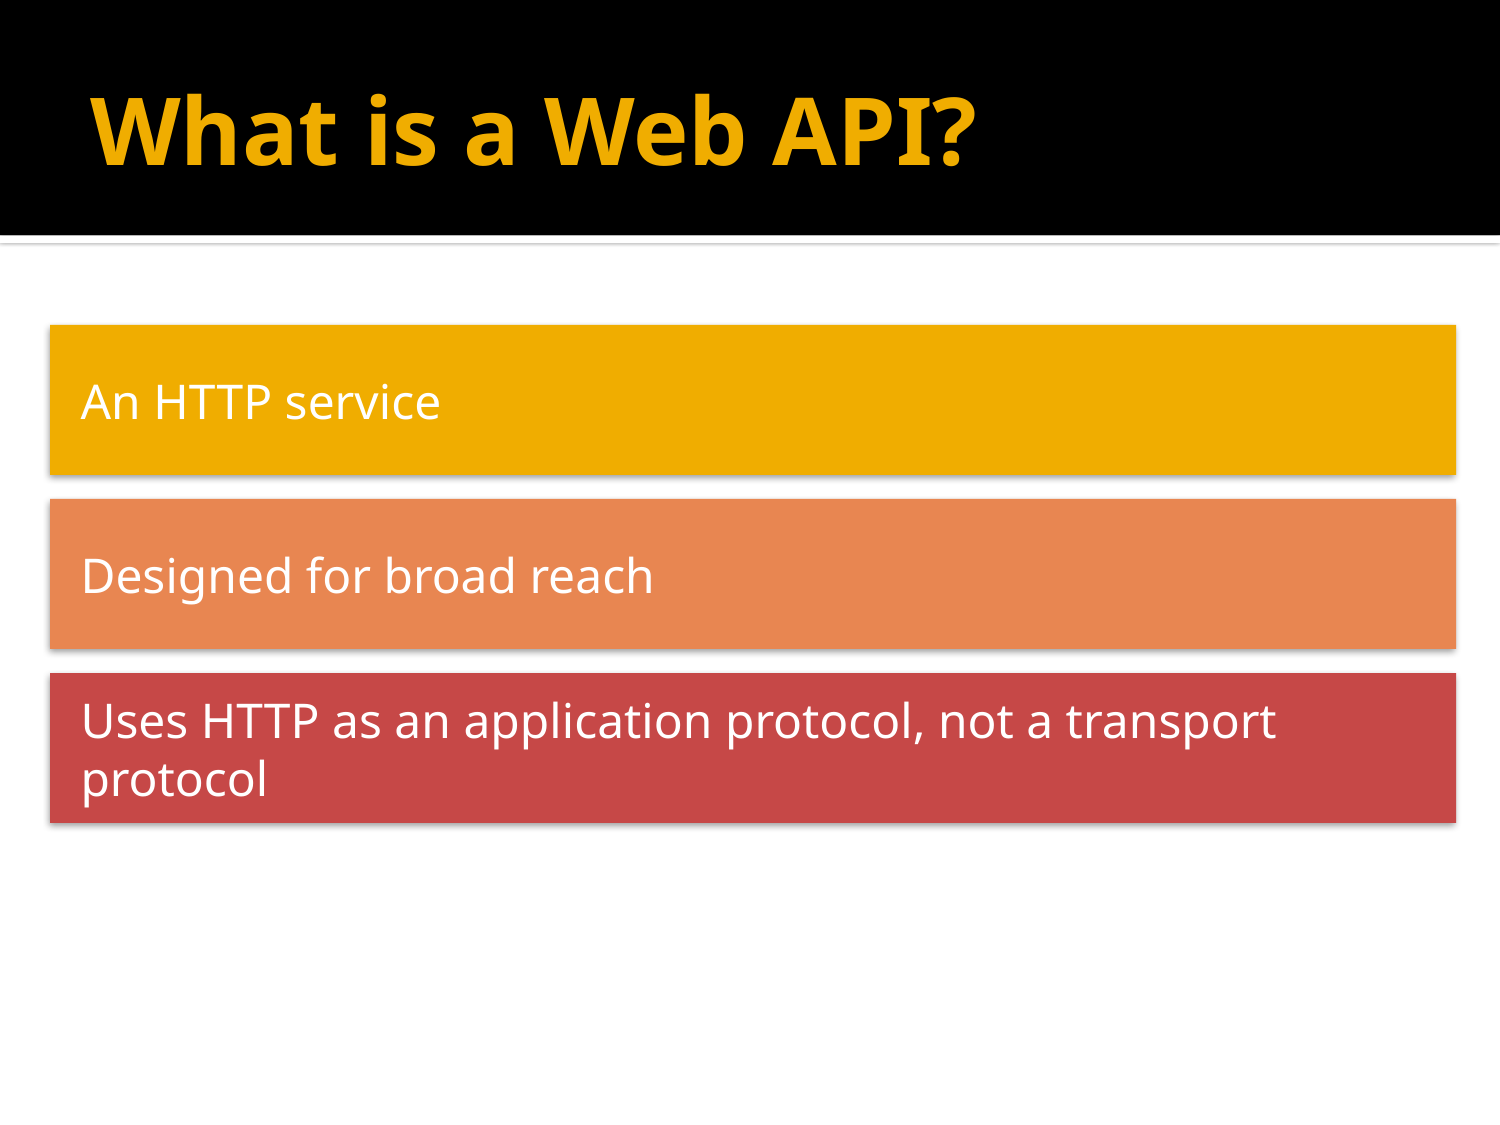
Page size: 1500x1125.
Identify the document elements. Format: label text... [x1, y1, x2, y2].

title What is a Web API? [75, 24, 1425, 231]
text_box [49, 673, 1457, 824]
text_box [49, 324, 1457, 475]
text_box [49, 498, 1457, 649]
